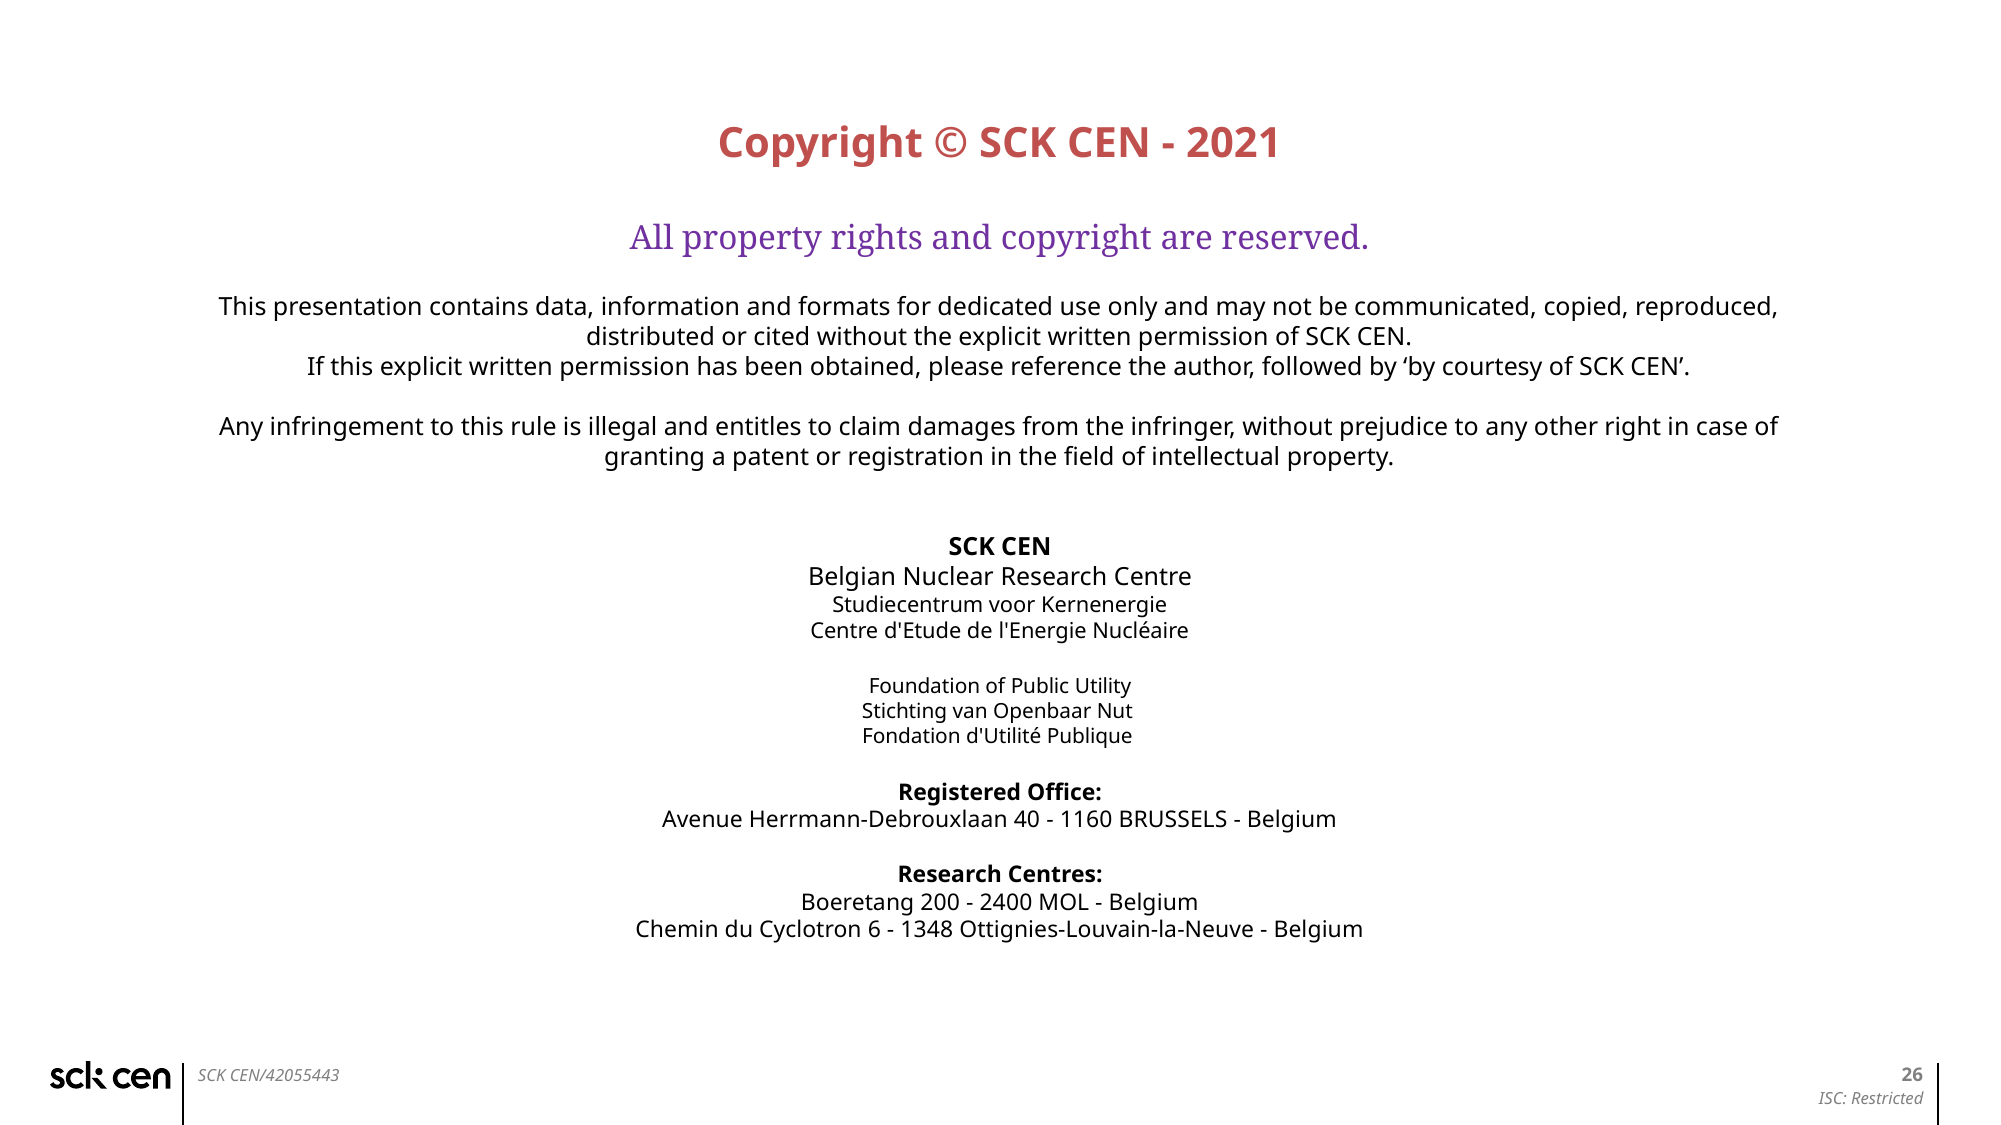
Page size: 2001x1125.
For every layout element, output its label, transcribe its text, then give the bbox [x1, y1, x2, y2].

slide_number 26 [1473, 1062, 1924, 1087]
text_box Copyright © SCK CEN - 2021 All property rights and copyright are reserved. This presentation contains data, information and formats for dedicated use only and may not be communicated, copied, reproduced, distributed or cited without the explicit written permission of SCK CEN. If this explicit written permission has been obtained, please reference the author, followed by ‘by courtesy of SCK CEN’. Any infringement to this rule is illegal and entitles to claim damages from the infringer, without prejudice to any other right in case of granting a patent or registration in the field of intellectual property. SCK CEN Belgian Nuclear Research Centre Studiecentrum voor Kernenergie Centre d'Etude de l'Energie Nucléaire Foundation of Public Utility Stichting van Openbaar Nut Fondation d'Utilité Publique Registered Office: Avenue Herrmann-Debrouxlaan 40 - 1160 BRUSSELS - Belgium Research Centres: Boeretang 200 - 2400 MOL - Belgium Chemin du Cyclotron 6 - 1348 Ottignies-Louvain-la-Neuve - Belgium [156, 108, 1844, 980]
